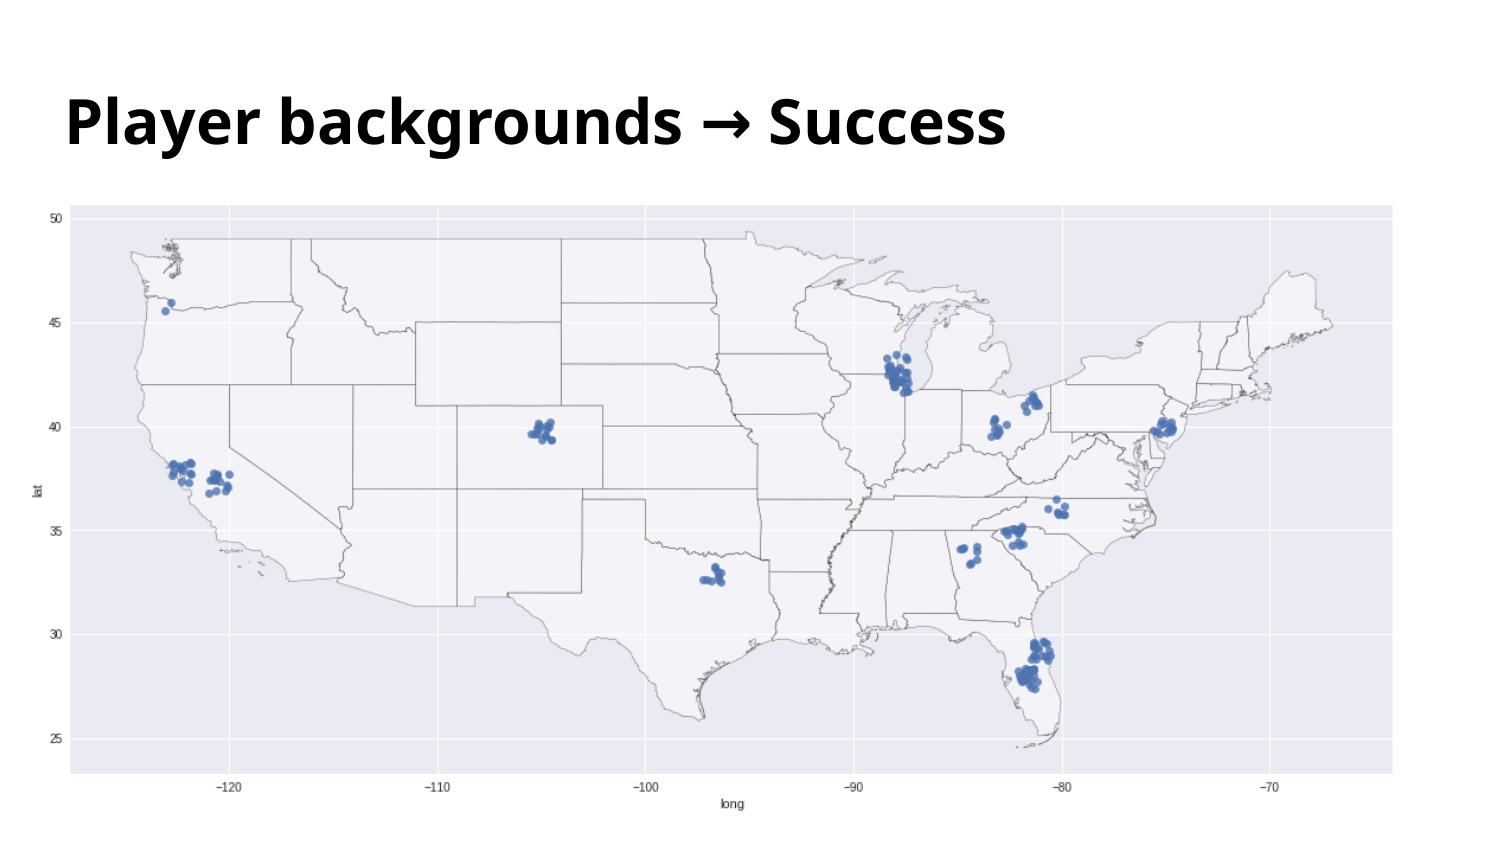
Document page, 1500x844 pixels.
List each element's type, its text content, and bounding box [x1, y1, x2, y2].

picture [24, 197, 1401, 819]
title Player backgrounds → Success [49, 67, 1448, 173]
